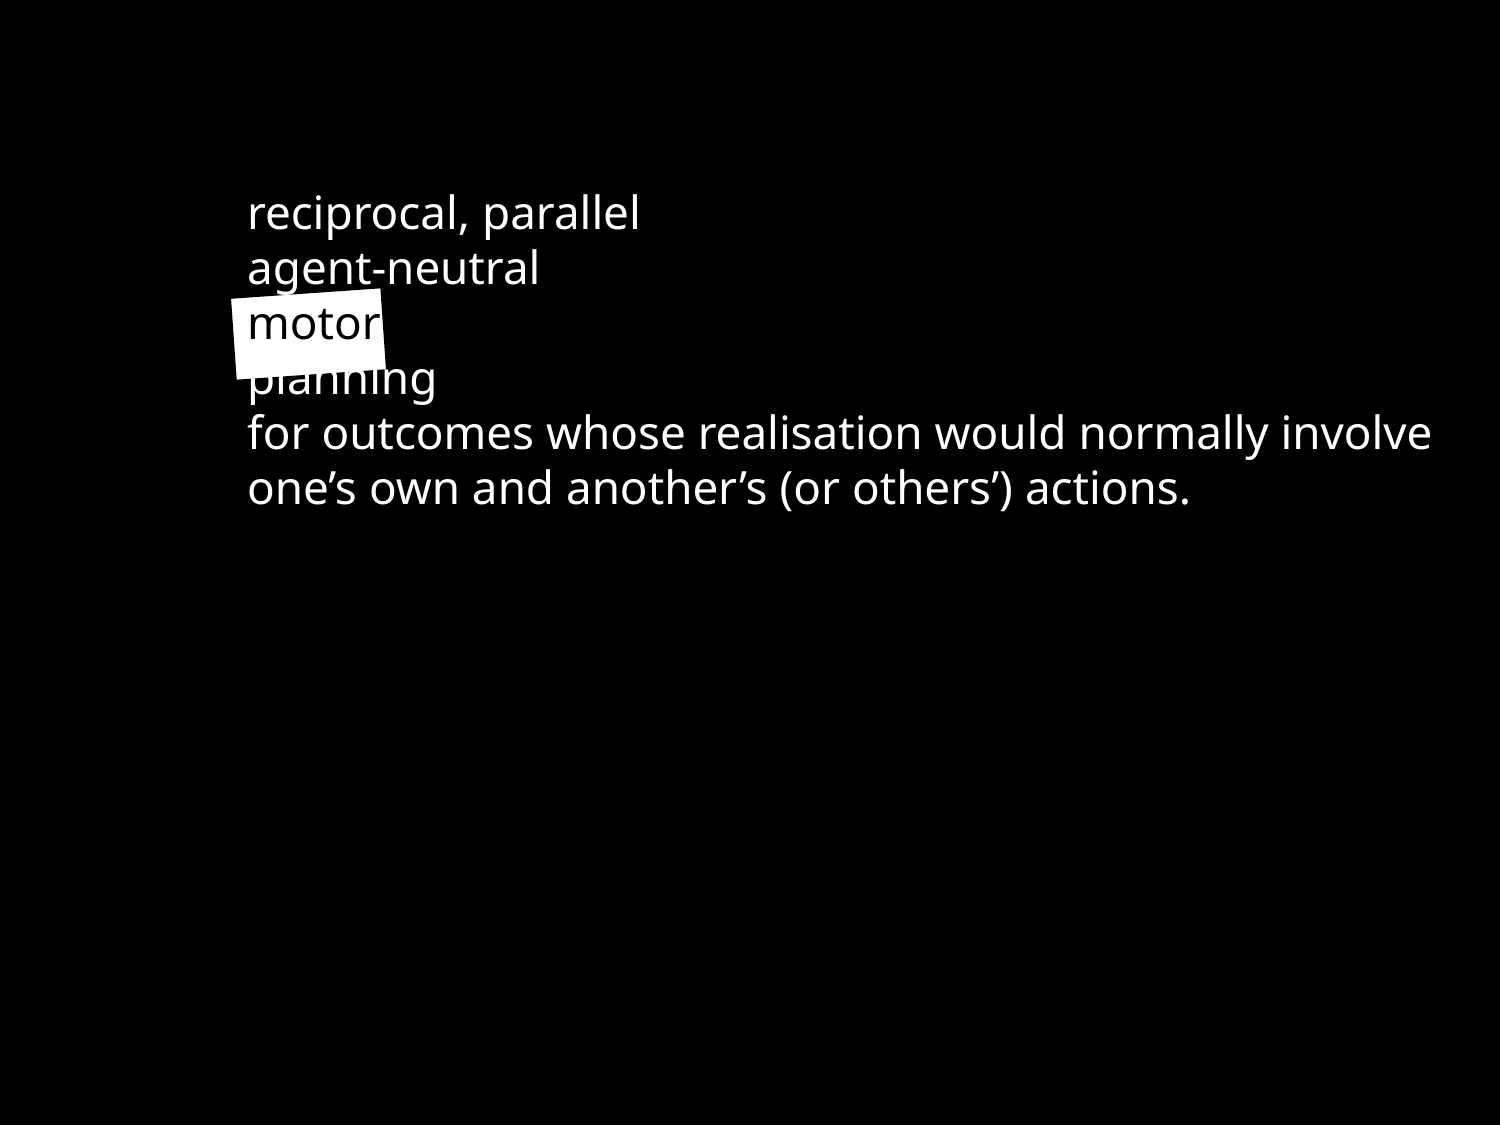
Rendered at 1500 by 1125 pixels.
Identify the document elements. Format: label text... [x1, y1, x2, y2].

text_box premise: Some joint actions are facilitated by the agents engaging in reciprocal, parallel agent-neutral motor planning for outcomes whose realisation would normally involve one’s own and another’s (or others’) actions. [159, 66, 1483, 522]
